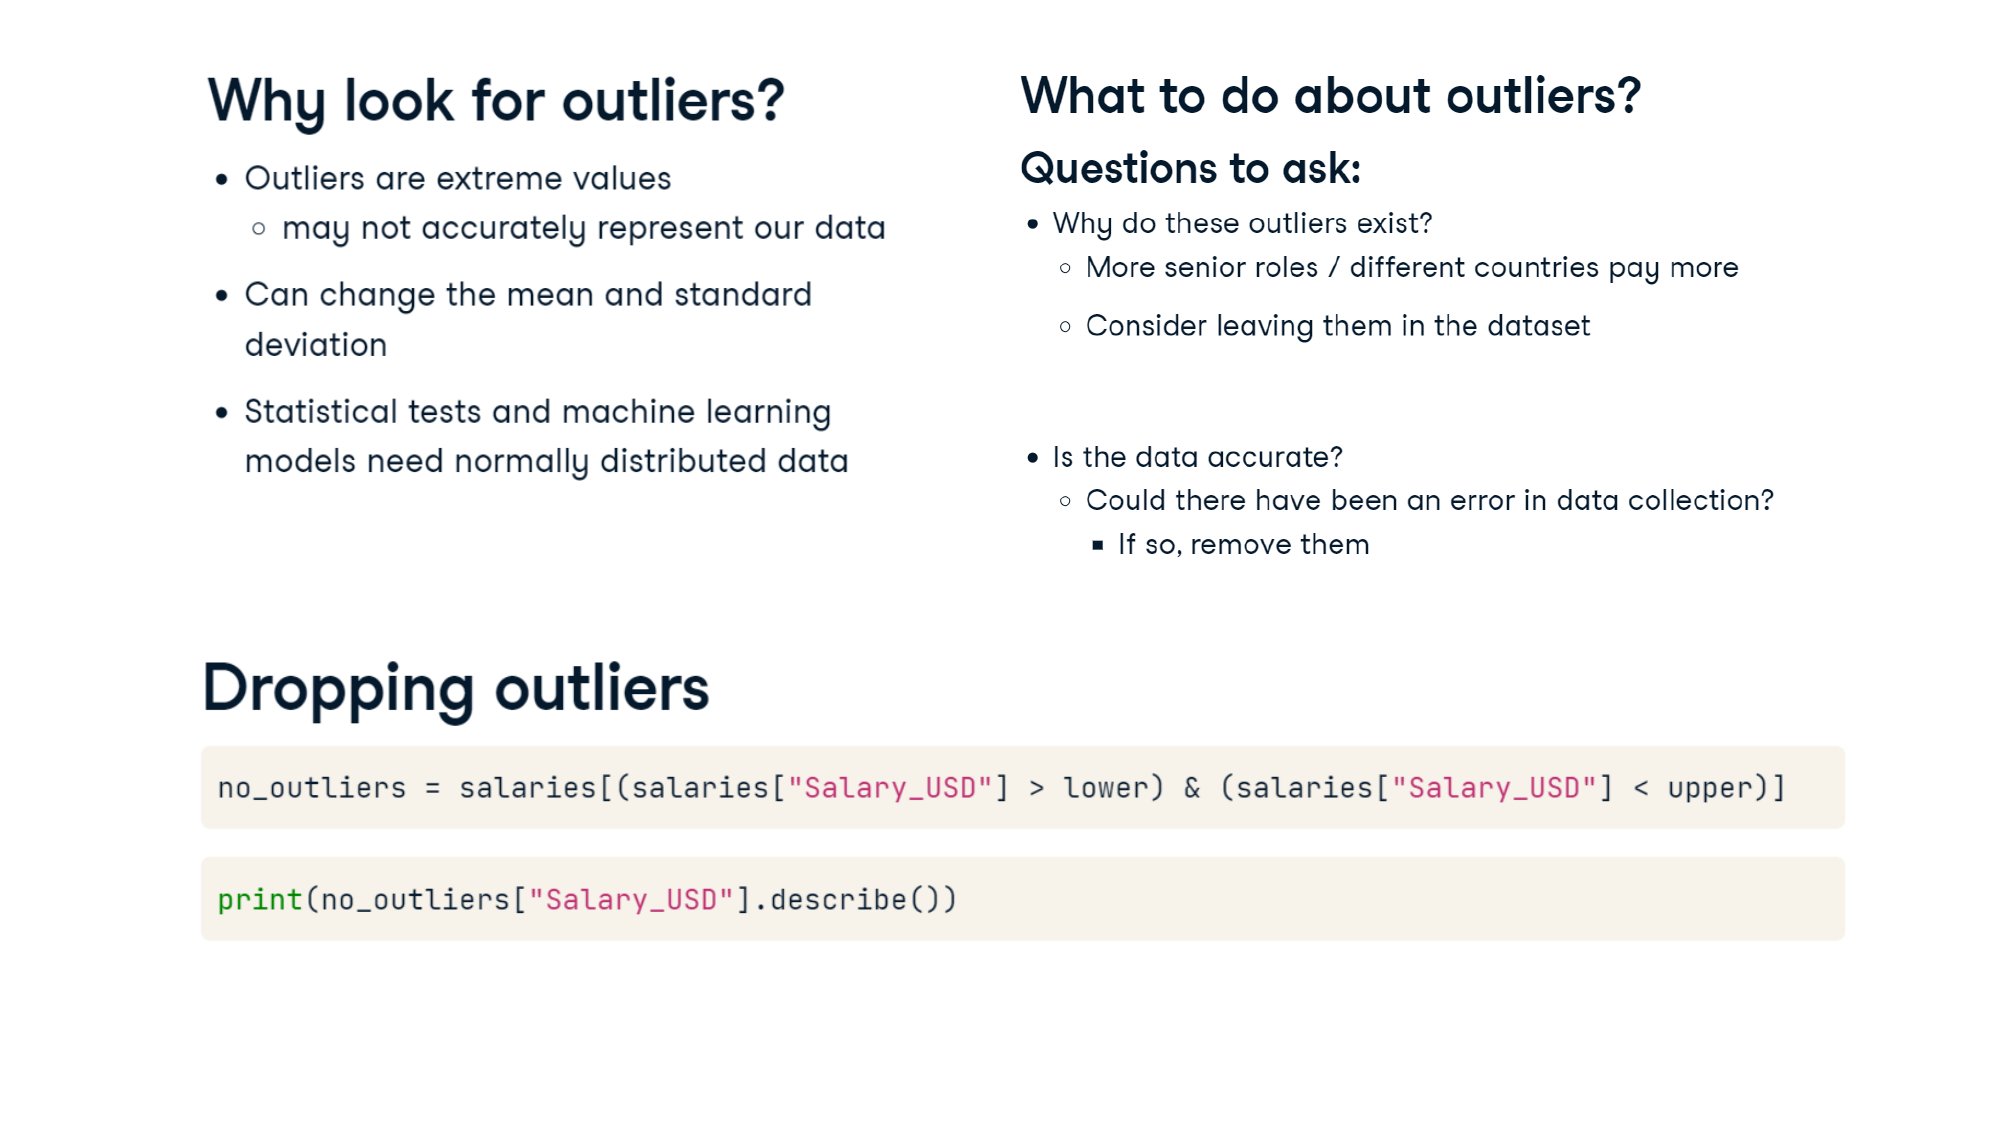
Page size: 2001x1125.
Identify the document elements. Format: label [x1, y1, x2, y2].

picture [999, 57, 1794, 591]
picture [187, 57, 911, 494]
picture [187, 648, 1859, 957]
